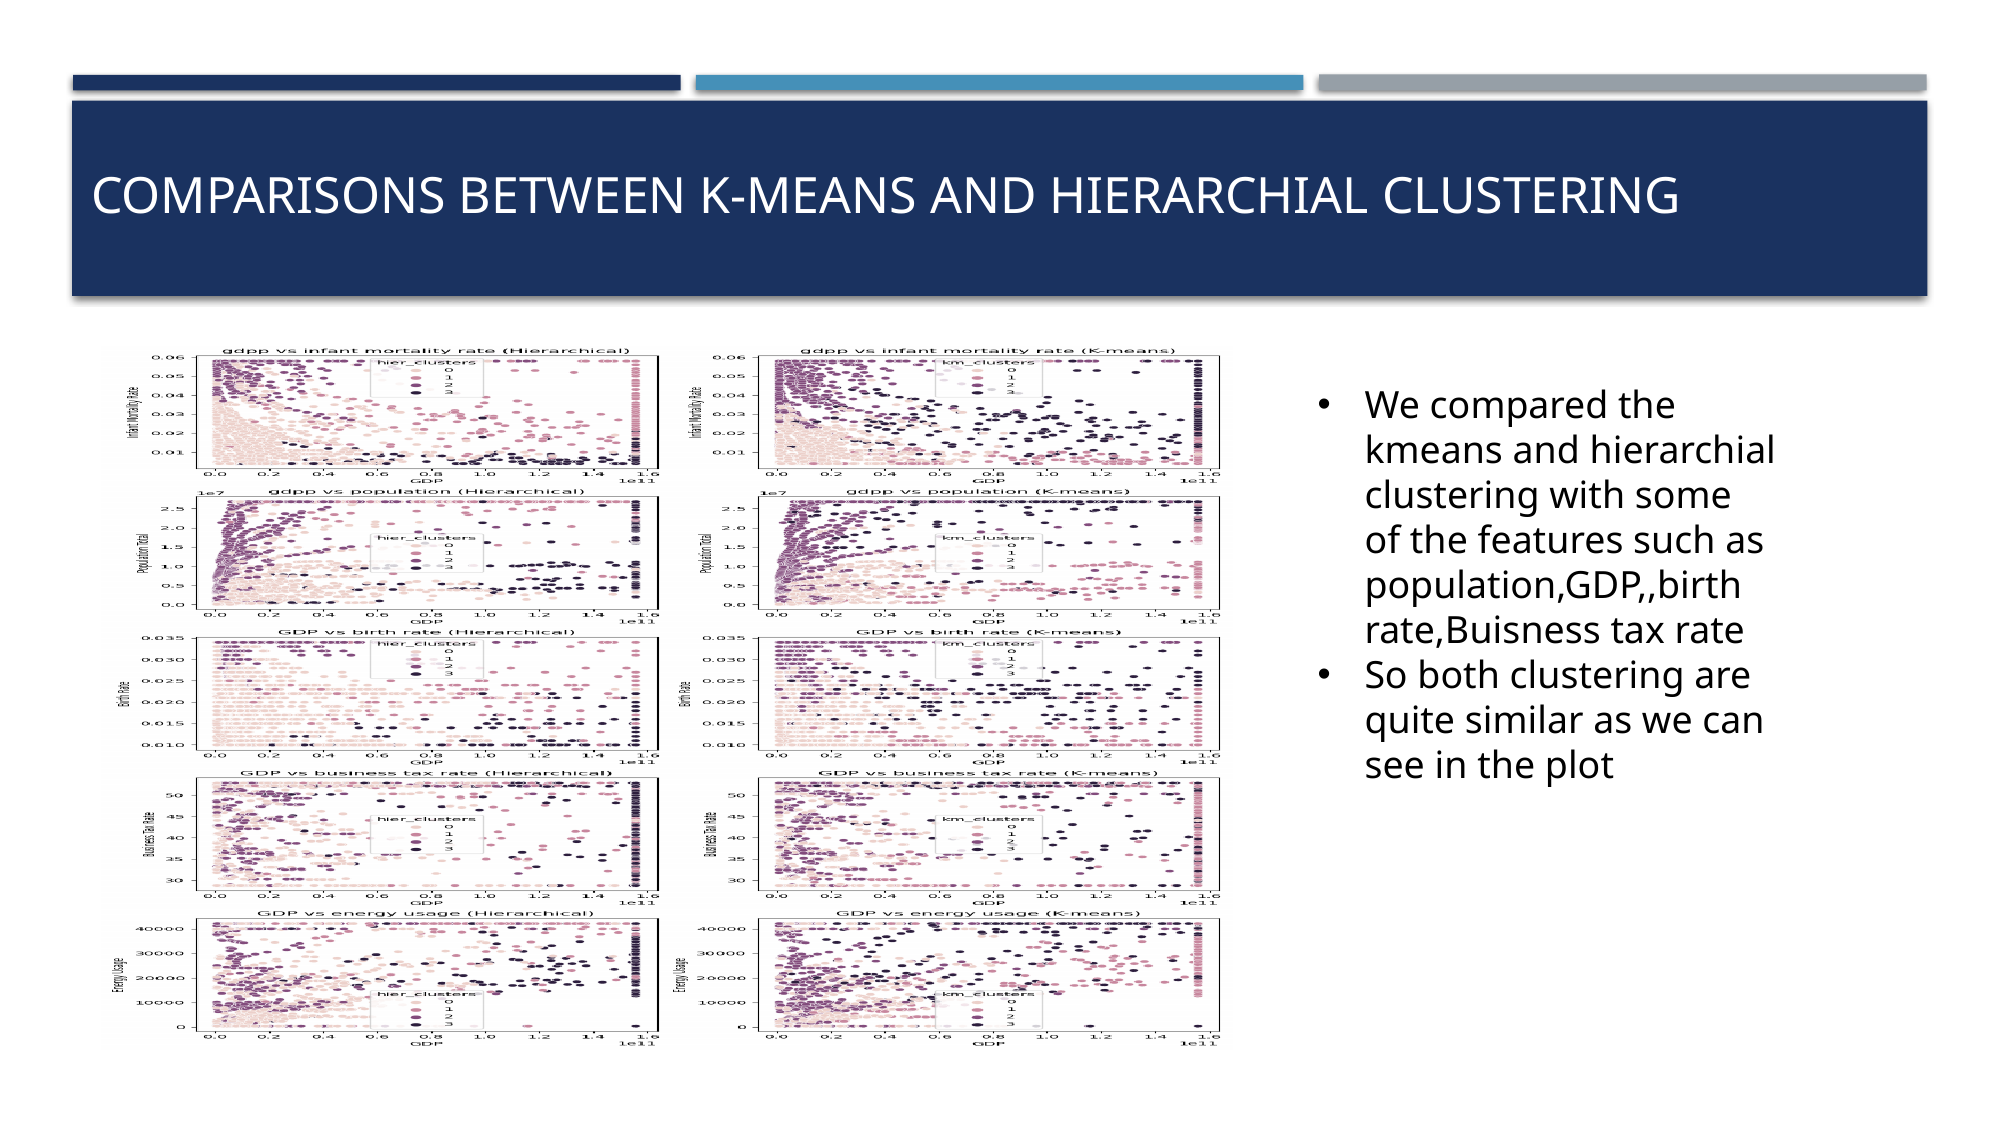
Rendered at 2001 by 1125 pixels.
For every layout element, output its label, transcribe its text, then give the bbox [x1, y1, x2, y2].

title Comparisons between K-means and hierarchial clustering [76, 115, 1905, 231]
text_box We compared the kmeans and hierarchial clustering with some of the features such as population,GDP,,birth rate,Buisness tax rate So both clustering are quite similar as we can see in the plot [1303, 373, 1793, 794]
picture [101, 344, 1233, 1051]
